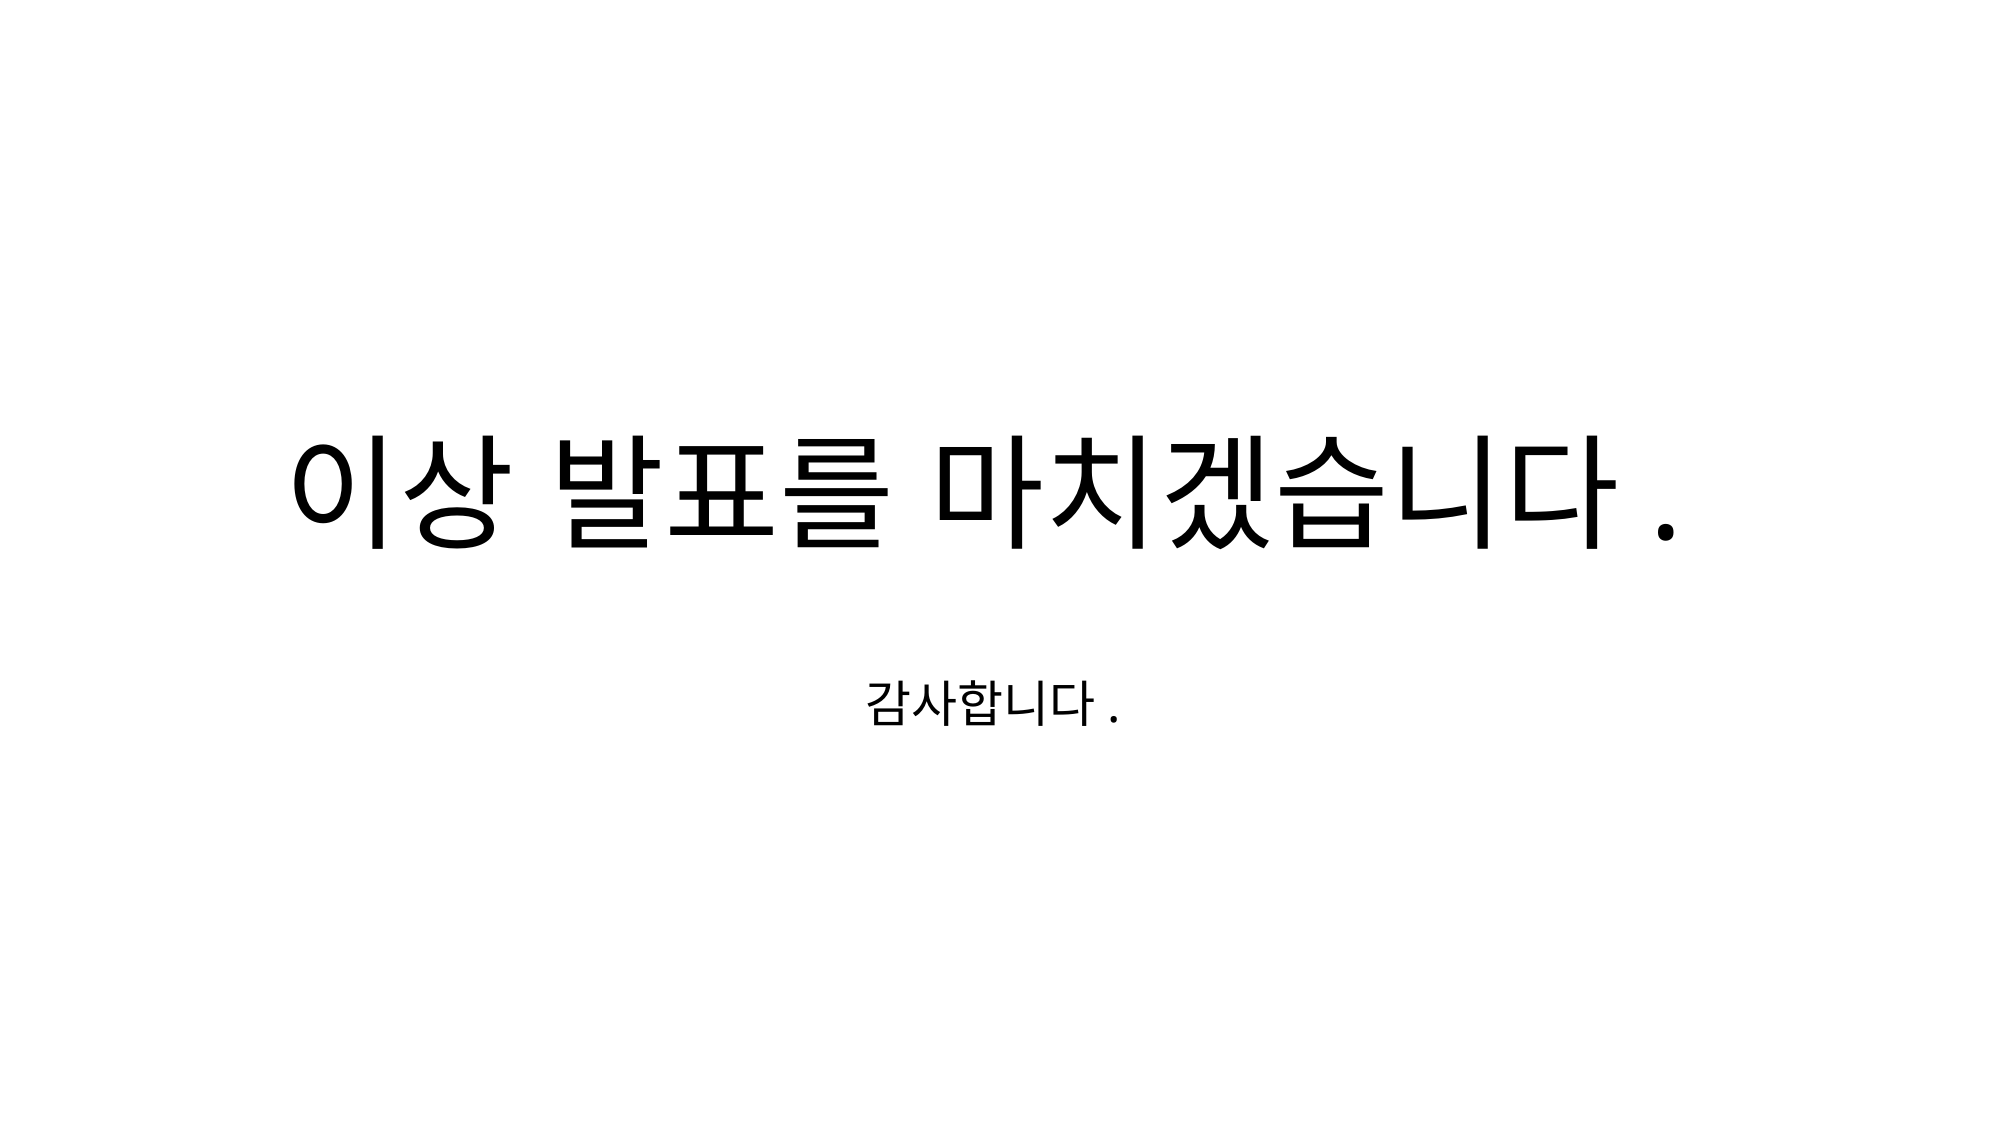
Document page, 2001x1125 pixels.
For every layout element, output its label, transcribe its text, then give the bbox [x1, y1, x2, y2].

subtitle 감사합니다. [249, 590, 1750, 863]
title 이상 발표를 마치겠습니다. [249, 182, 1750, 575]
